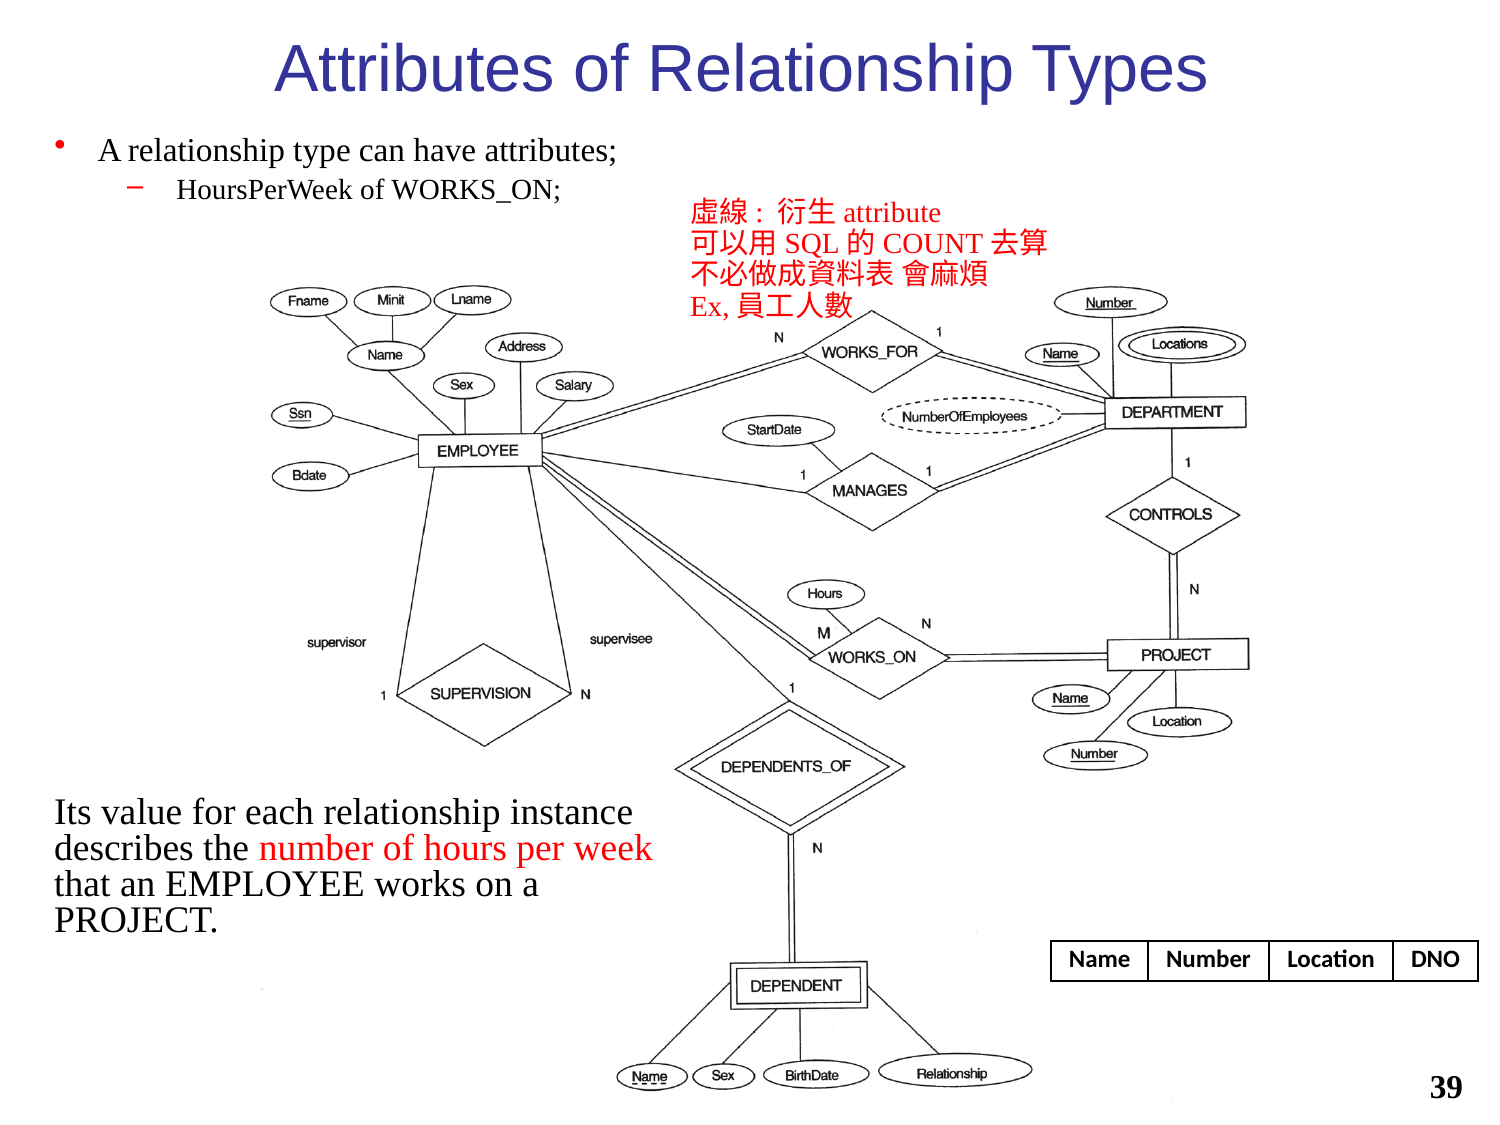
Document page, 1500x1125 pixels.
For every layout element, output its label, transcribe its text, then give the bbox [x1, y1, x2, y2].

title Attributes of Relationship Types [55, 0, 1429, 125]
table_header DNO [1394, 942, 1477, 980]
slide_number 39 [1383, 1058, 1479, 1112]
text_box Its value for each relationship instance describes the number of hours per week that an EMPLOYEE works on a PROJECT. [39, 788, 252, 948]
picture [257, 255, 1265, 1104]
list A relationship type can have attributes; HoursPerWeek of WORKS_ON; [39, 125, 1429, 272]
table_header Location [1270, 942, 1392, 980]
text_box 虛線: 衍生attribute 可以用SQL的COUNT去算 不必做成資料表 會麻煩 Ex,員工人數 [675, 189, 1064, 253]
